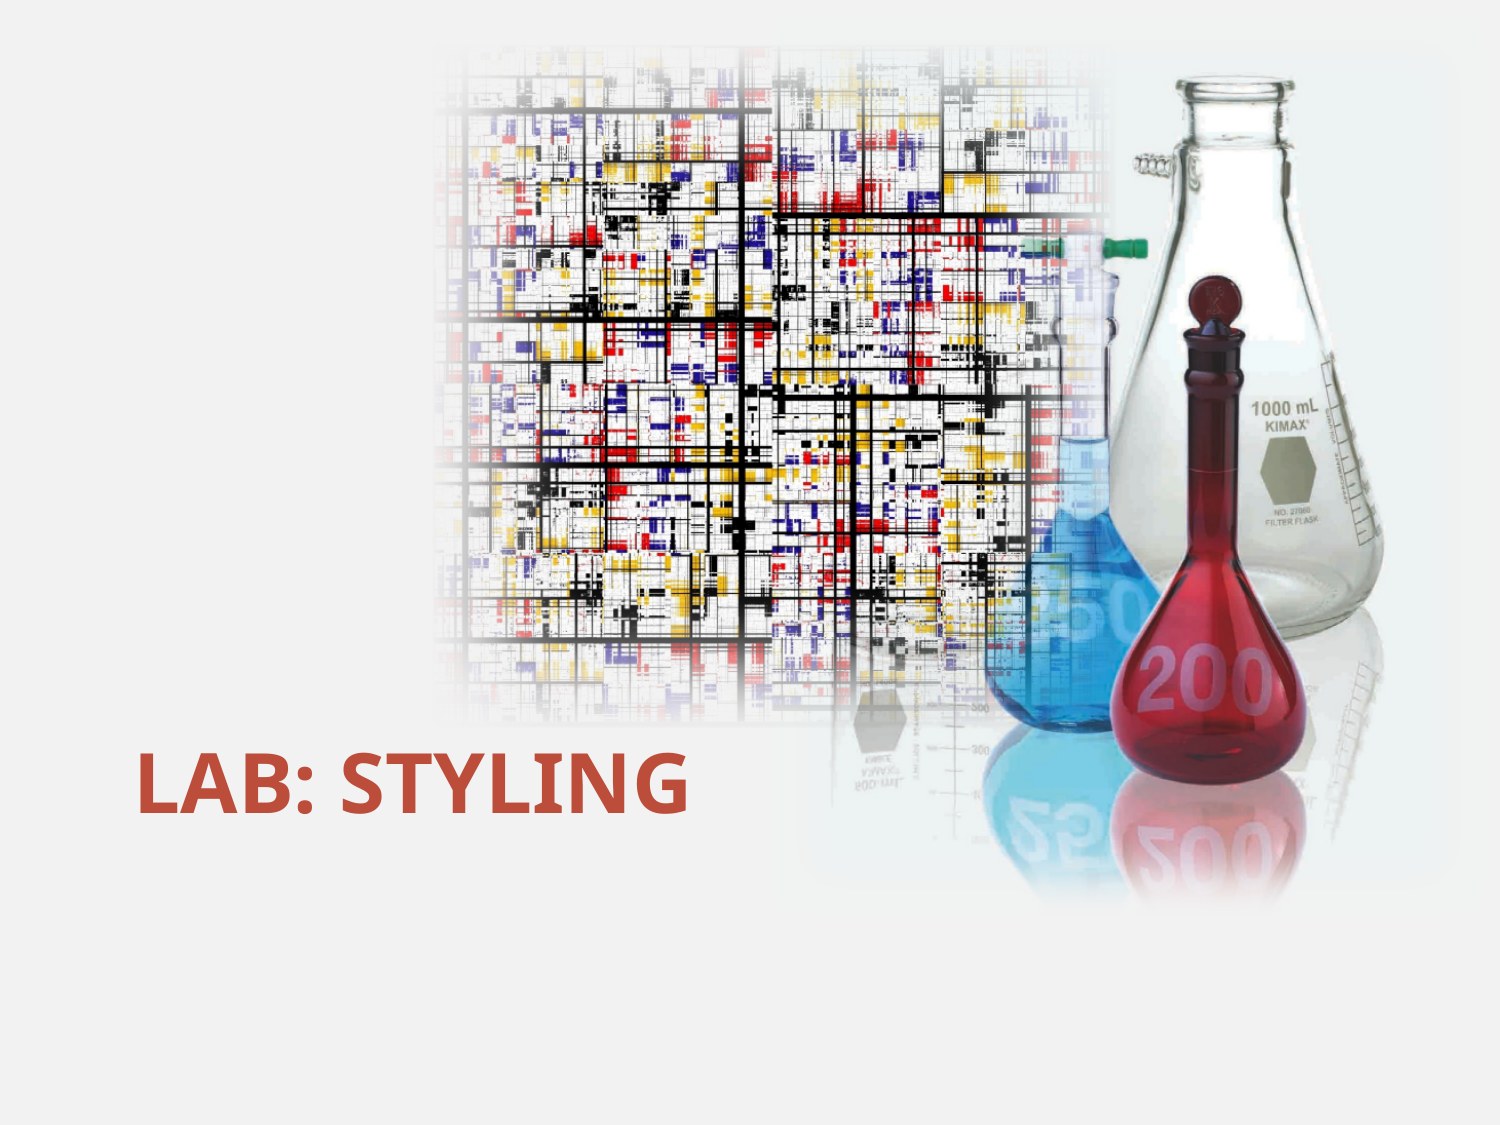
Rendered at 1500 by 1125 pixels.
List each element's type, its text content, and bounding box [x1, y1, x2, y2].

title Lab: Styling [118, 722, 1394, 947]
picture [412, 12, 1488, 918]
